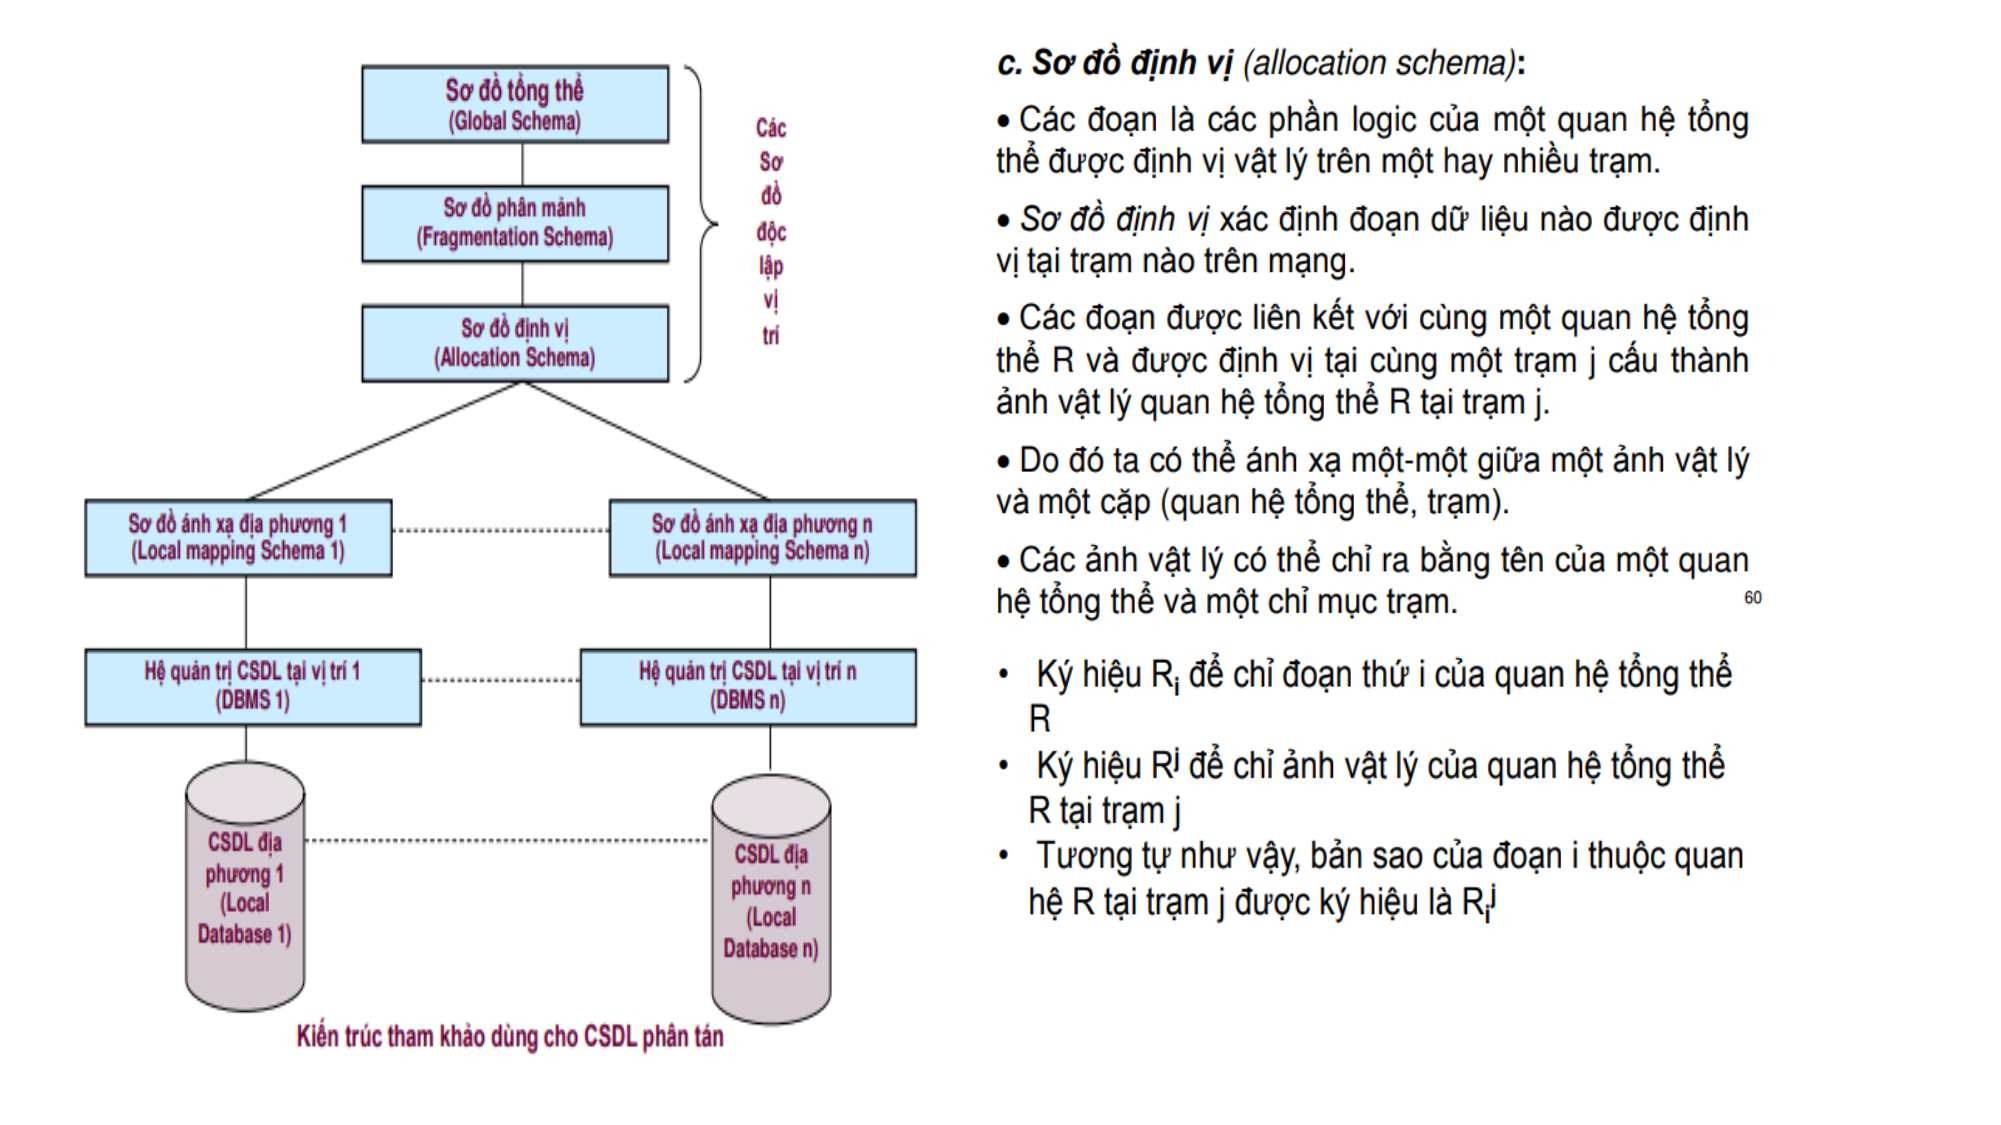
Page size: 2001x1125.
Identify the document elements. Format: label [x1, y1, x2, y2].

picture [972, 41, 1781, 952]
picture [24, 41, 945, 1064]
